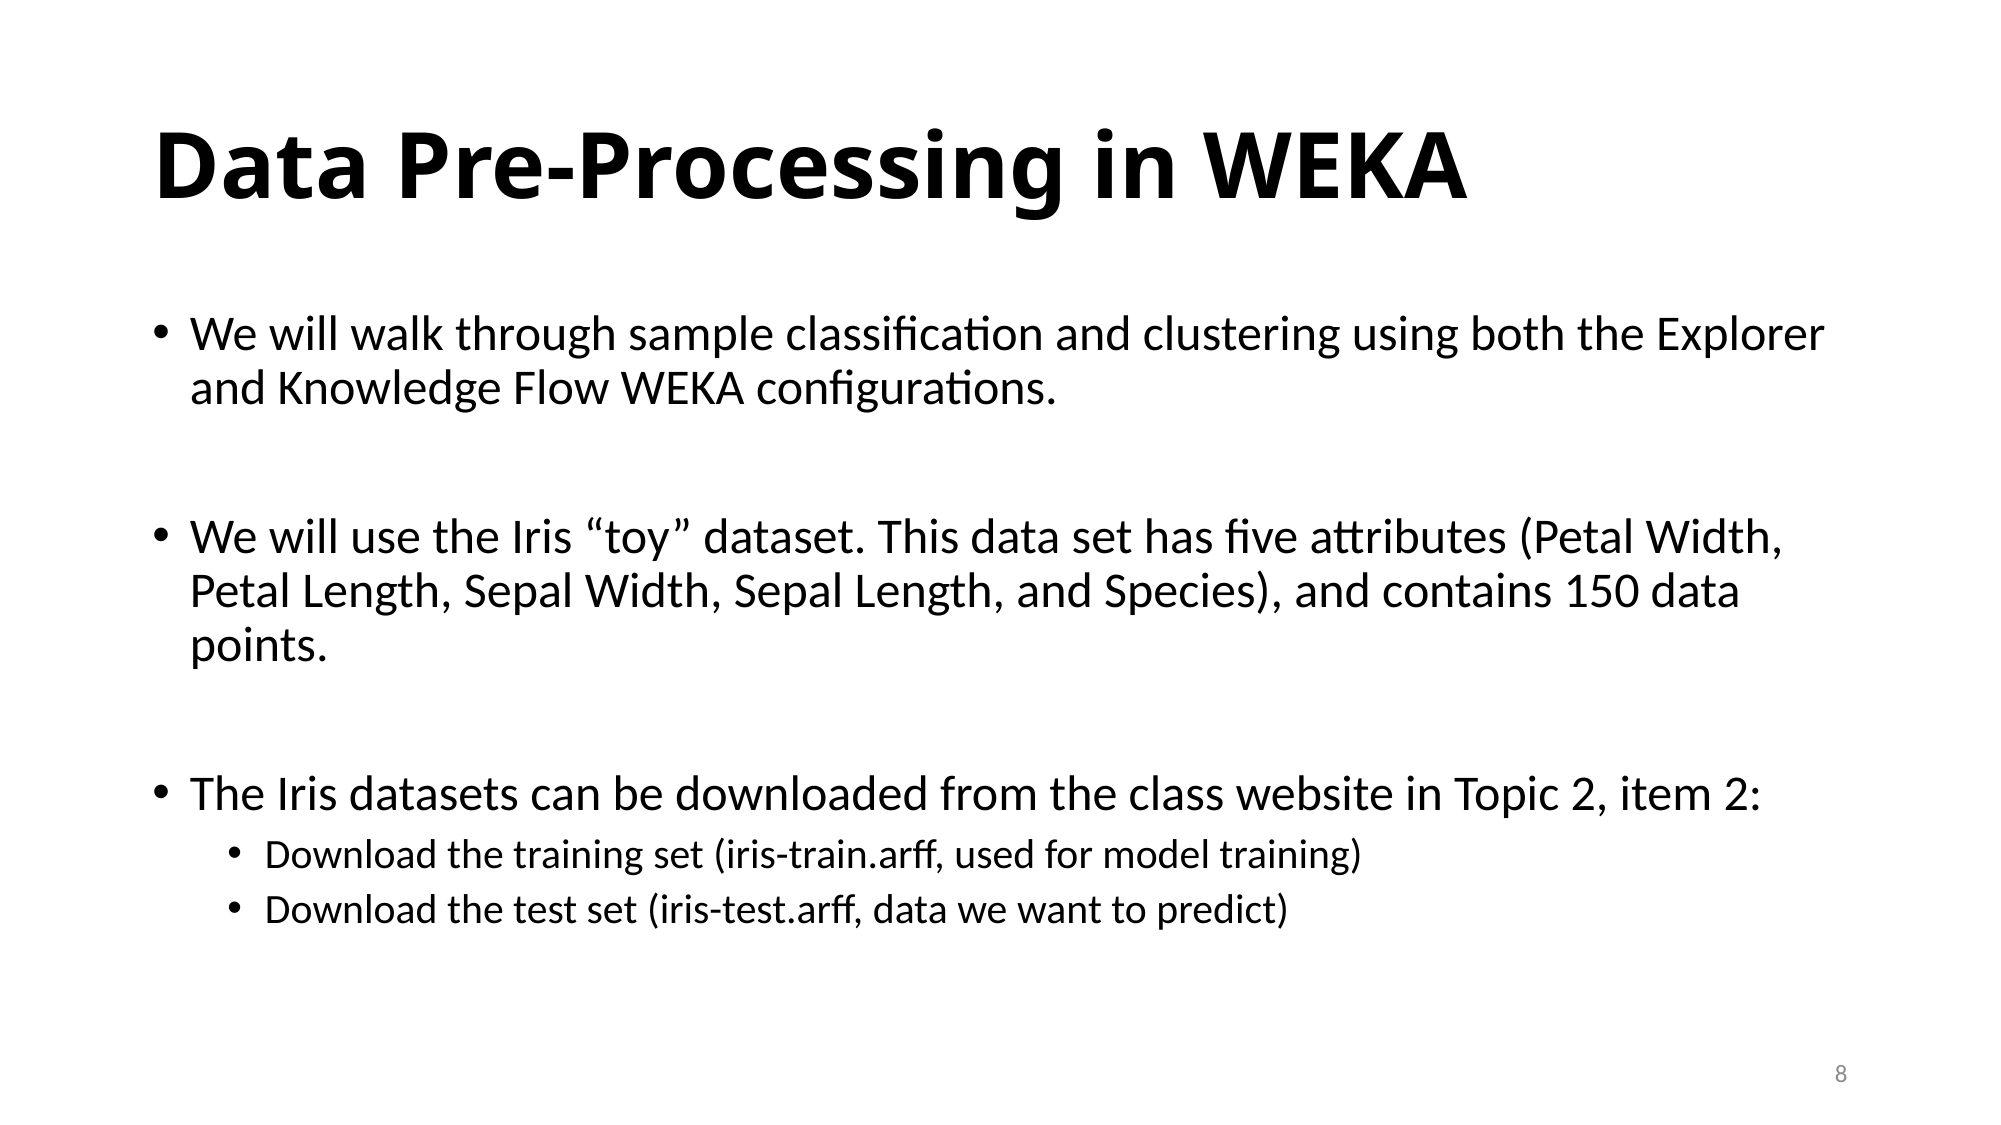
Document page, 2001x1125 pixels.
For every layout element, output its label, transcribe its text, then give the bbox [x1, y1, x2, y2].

slide_number 8 [1412, 1042, 1863, 1103]
list We will walk through sample classification and clustering using both the Explorer and Knowledge Flow WEKA configurations. We will use the Iris “toy” dataset. This data set has five attributes (Petal Width, Petal Length, Sepal Width, Sepal Length, and Species), and contains 150 data points. The Iris datasets can be downloaded from the class website in Topic 2, item 2: Download the training set (iris-train.arff, used for model training) Download the test set (iris-test.arff, data we want to predict) [137, 299, 1863, 1014]
title Data Pre-Processing in WEKA [137, 59, 1863, 278]
